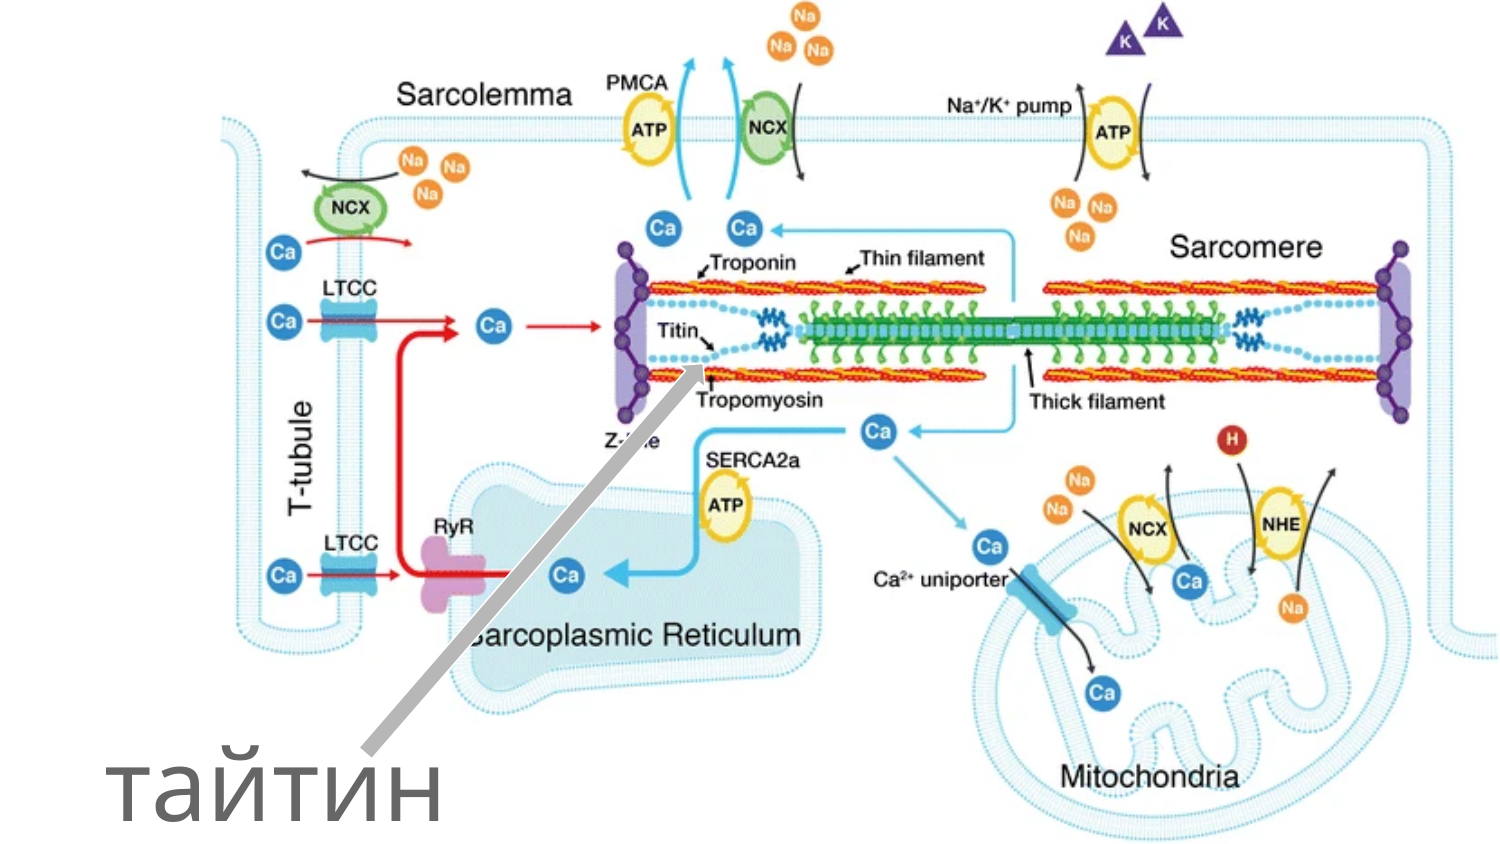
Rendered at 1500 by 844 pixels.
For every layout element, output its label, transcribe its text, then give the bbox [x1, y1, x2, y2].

title тайтин [89, 708, 213, 844]
picture [218, 0, 1500, 844]
